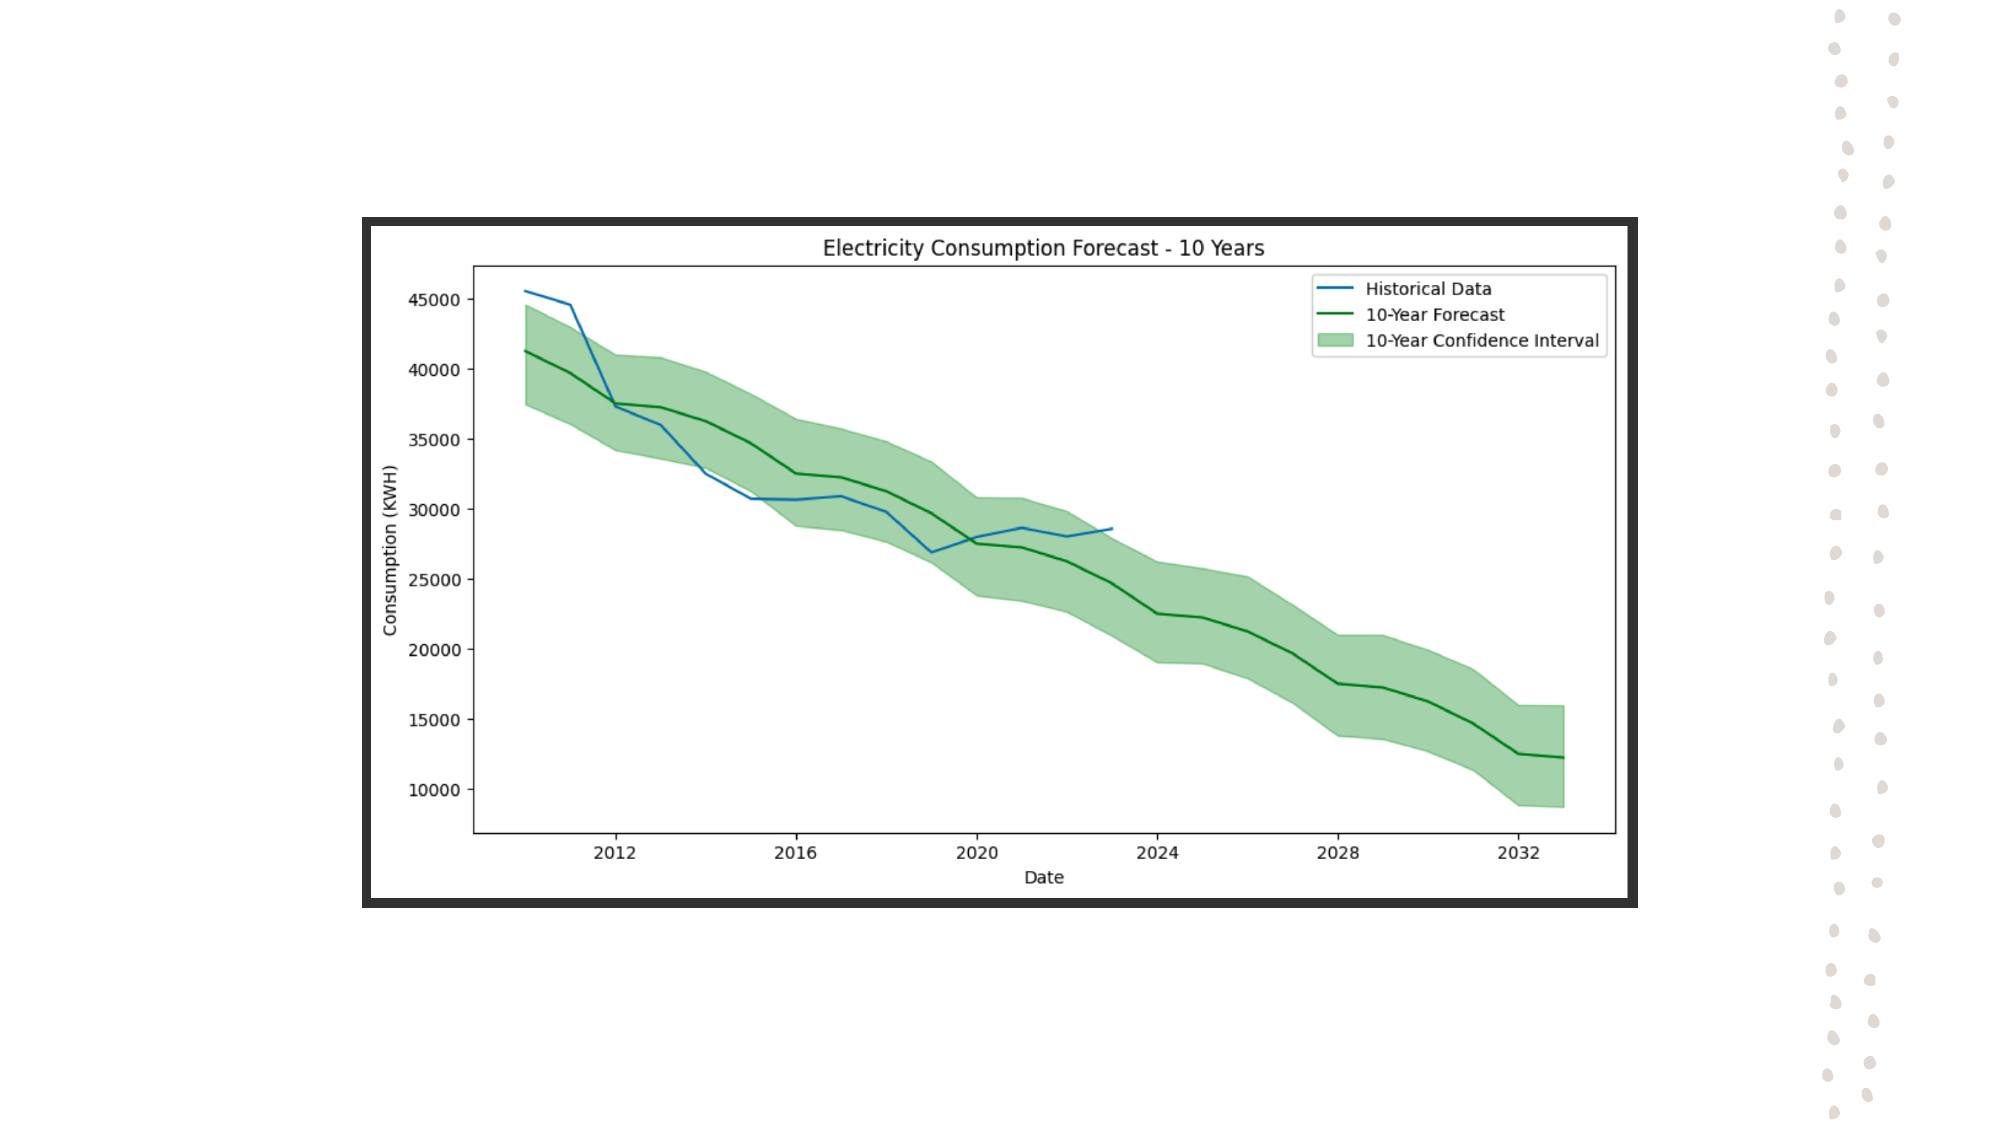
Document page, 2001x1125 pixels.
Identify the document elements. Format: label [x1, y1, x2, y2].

picture [362, 217, 1638, 908]
